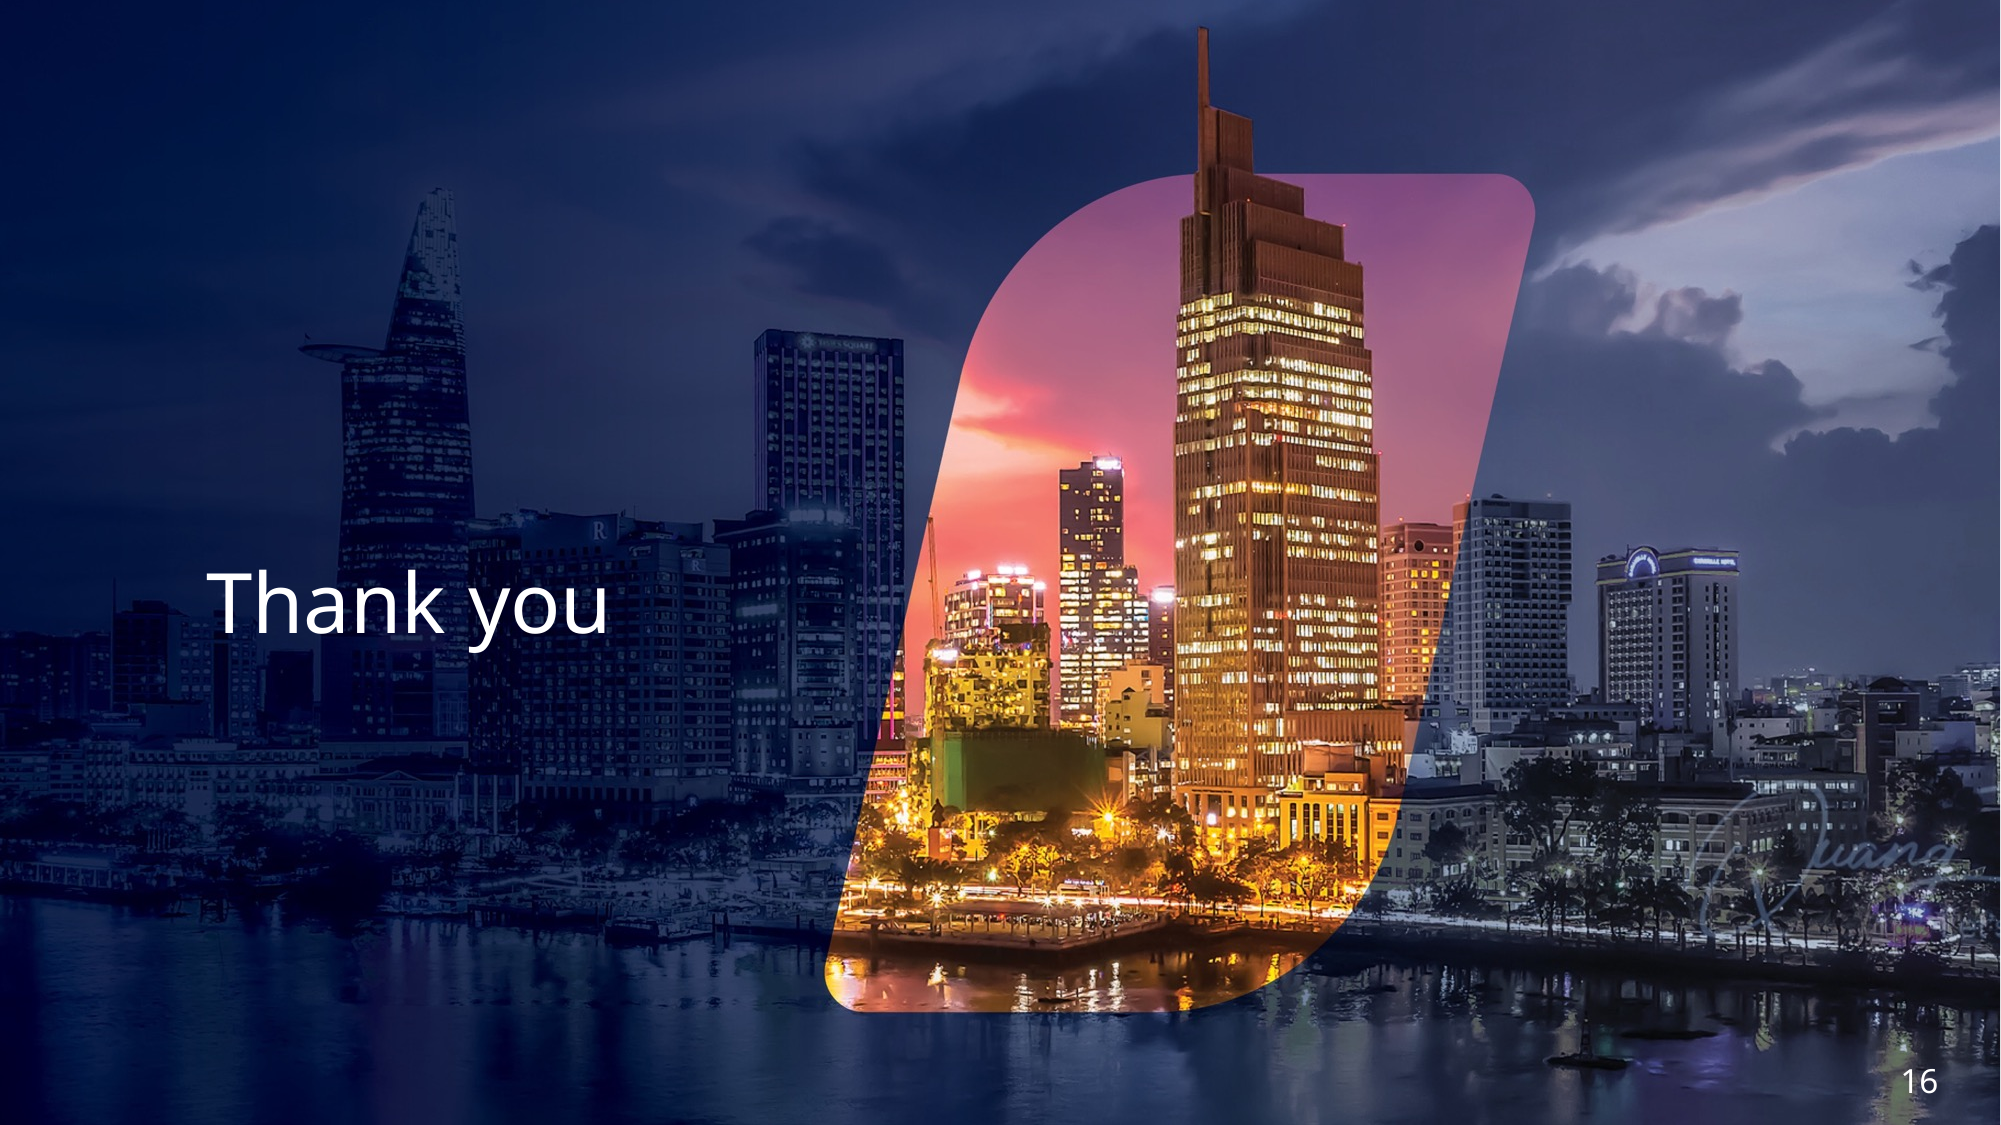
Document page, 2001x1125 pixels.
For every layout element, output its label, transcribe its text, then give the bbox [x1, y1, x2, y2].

text_box Thank you [190, 542, 838, 658]
picture [0, 0, 2001, 1125]
slide_number 16 [1855, 1052, 1954, 1094]
